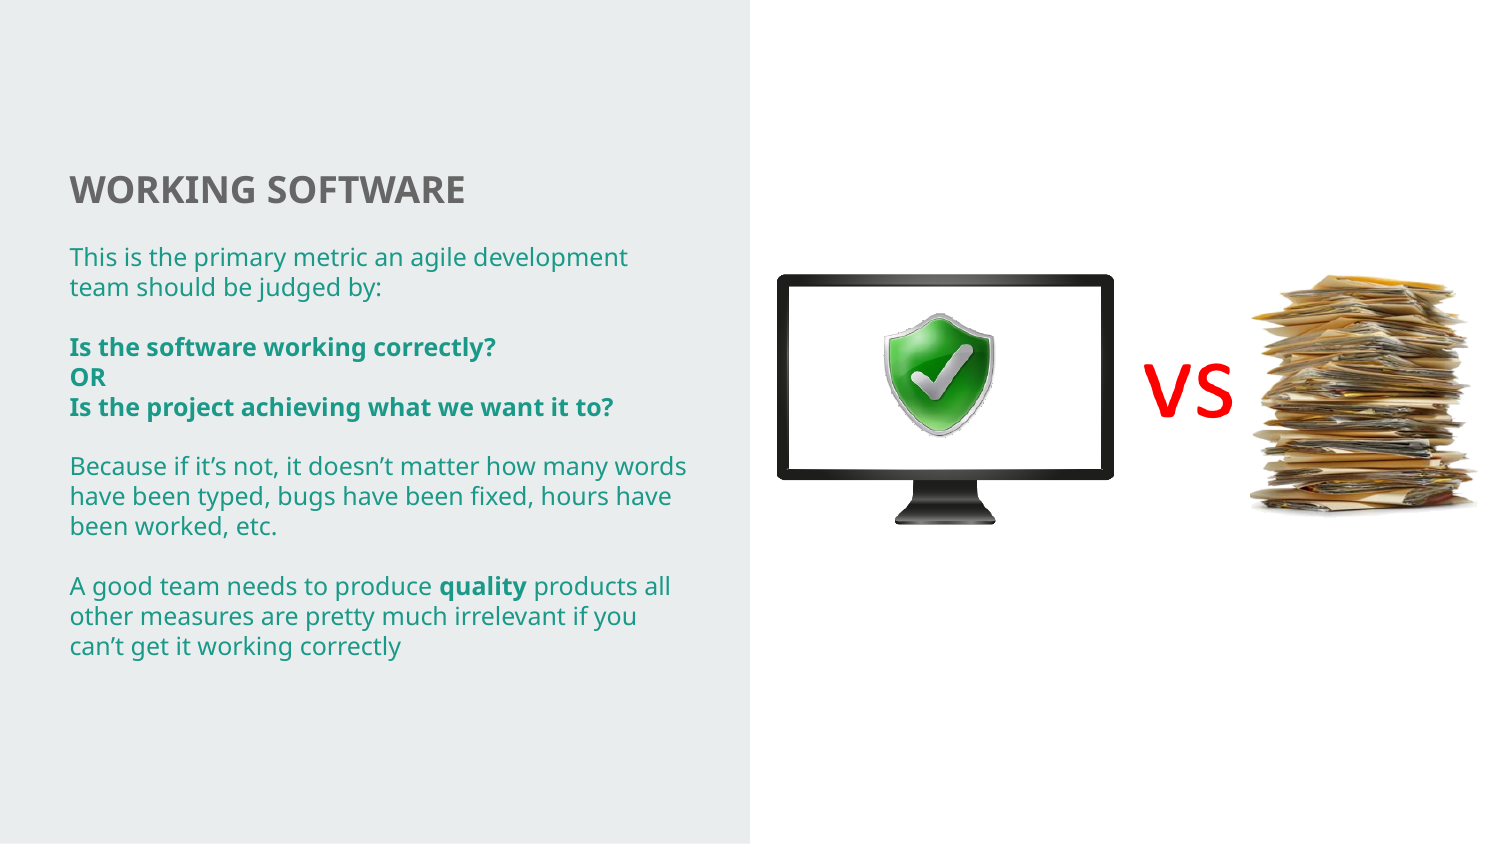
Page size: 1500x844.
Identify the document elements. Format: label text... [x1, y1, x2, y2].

picture [776, 274, 1483, 540]
text_box WORKING SOFTWARE This is the primary metric an agile development team should be judged by: Is the software working correctly? OR Is the project achieving what we want it to? Because if it’s not, it doesn’t matter how many words have been typed, bugs have been fixed, hours have been worked, etc. A good team needs to produce quality products all other measures are pretty much irrelevant if you can’t get it working correctly [54, 184, 706, 673]
